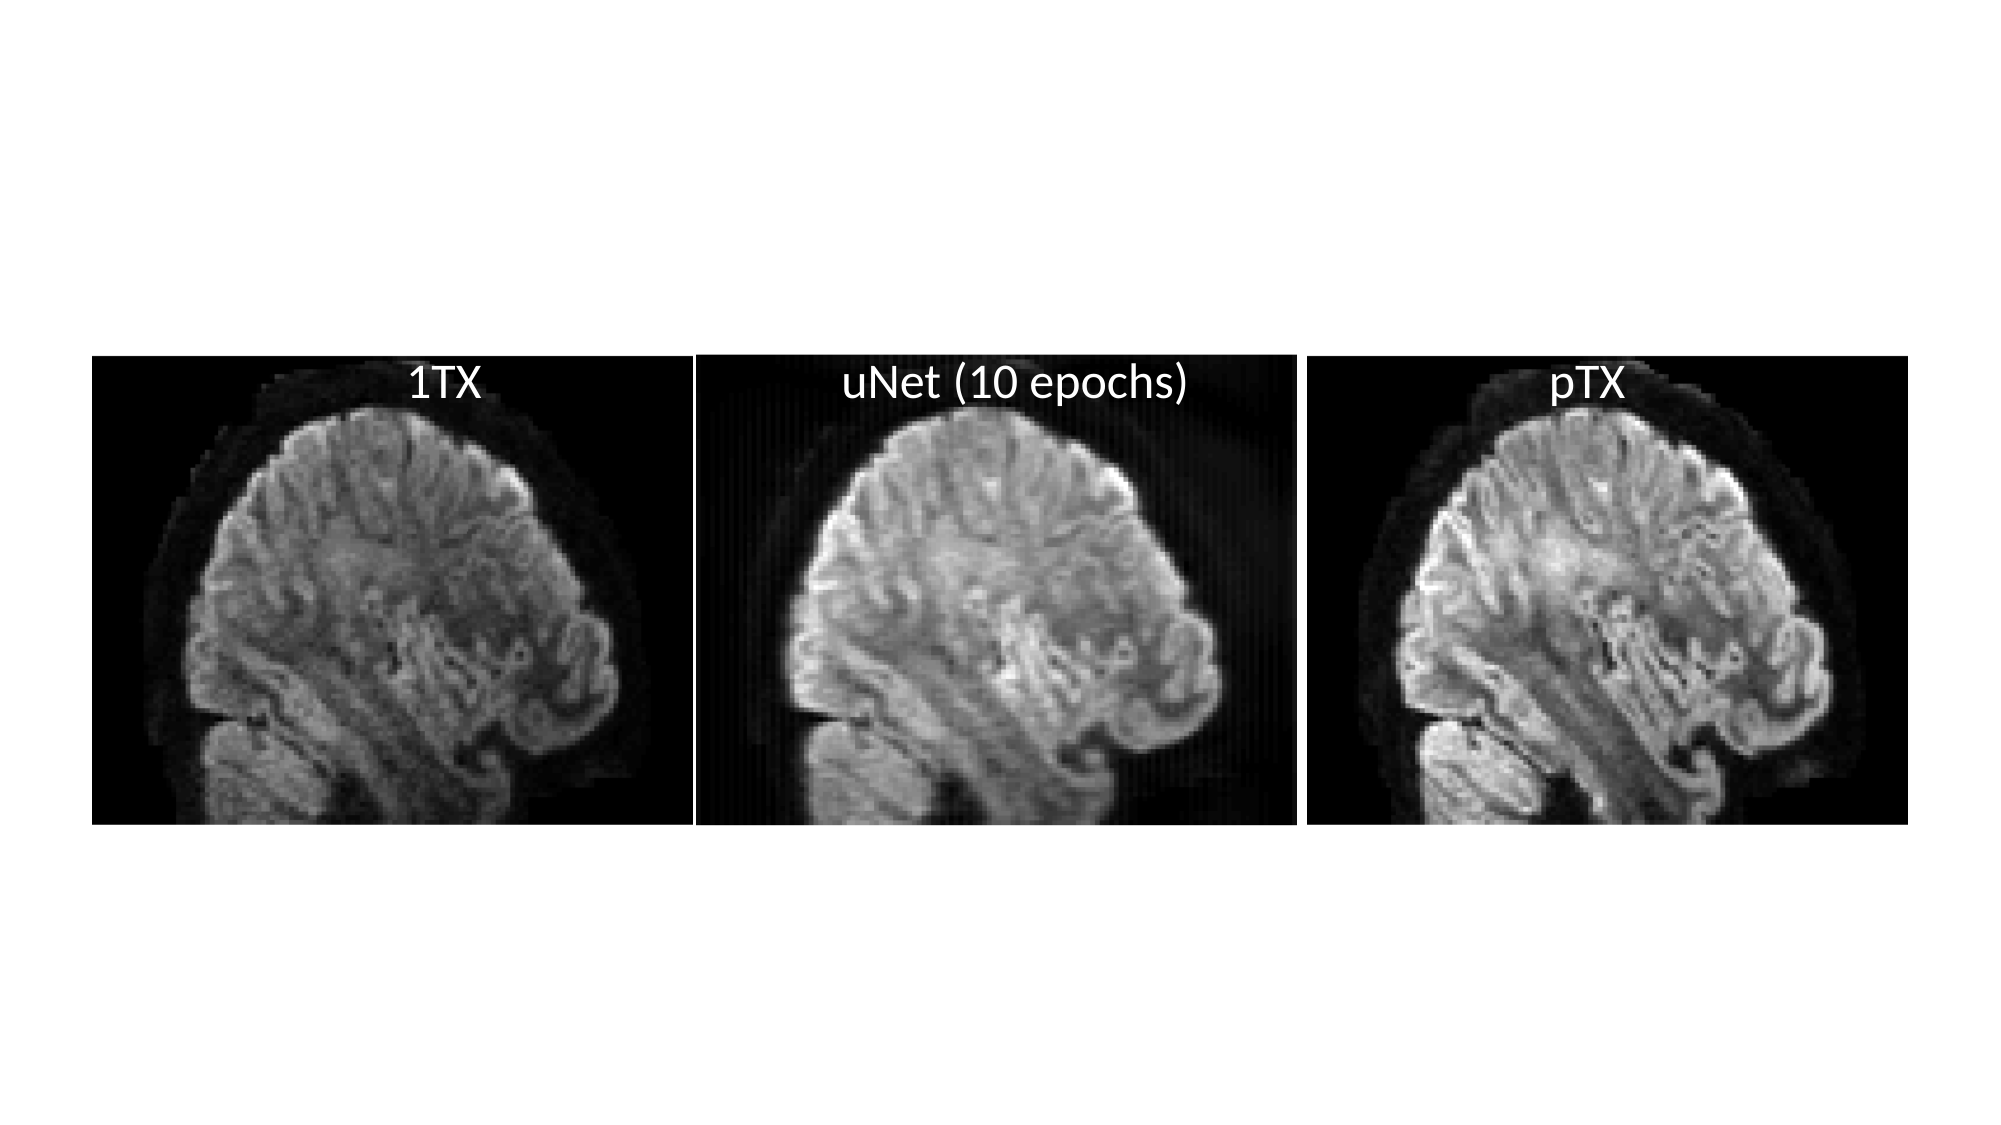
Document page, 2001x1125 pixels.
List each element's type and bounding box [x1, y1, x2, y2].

picture [1307, 290, 1908, 891]
picture [696, 293, 1297, 887]
picture [92, 290, 693, 891]
